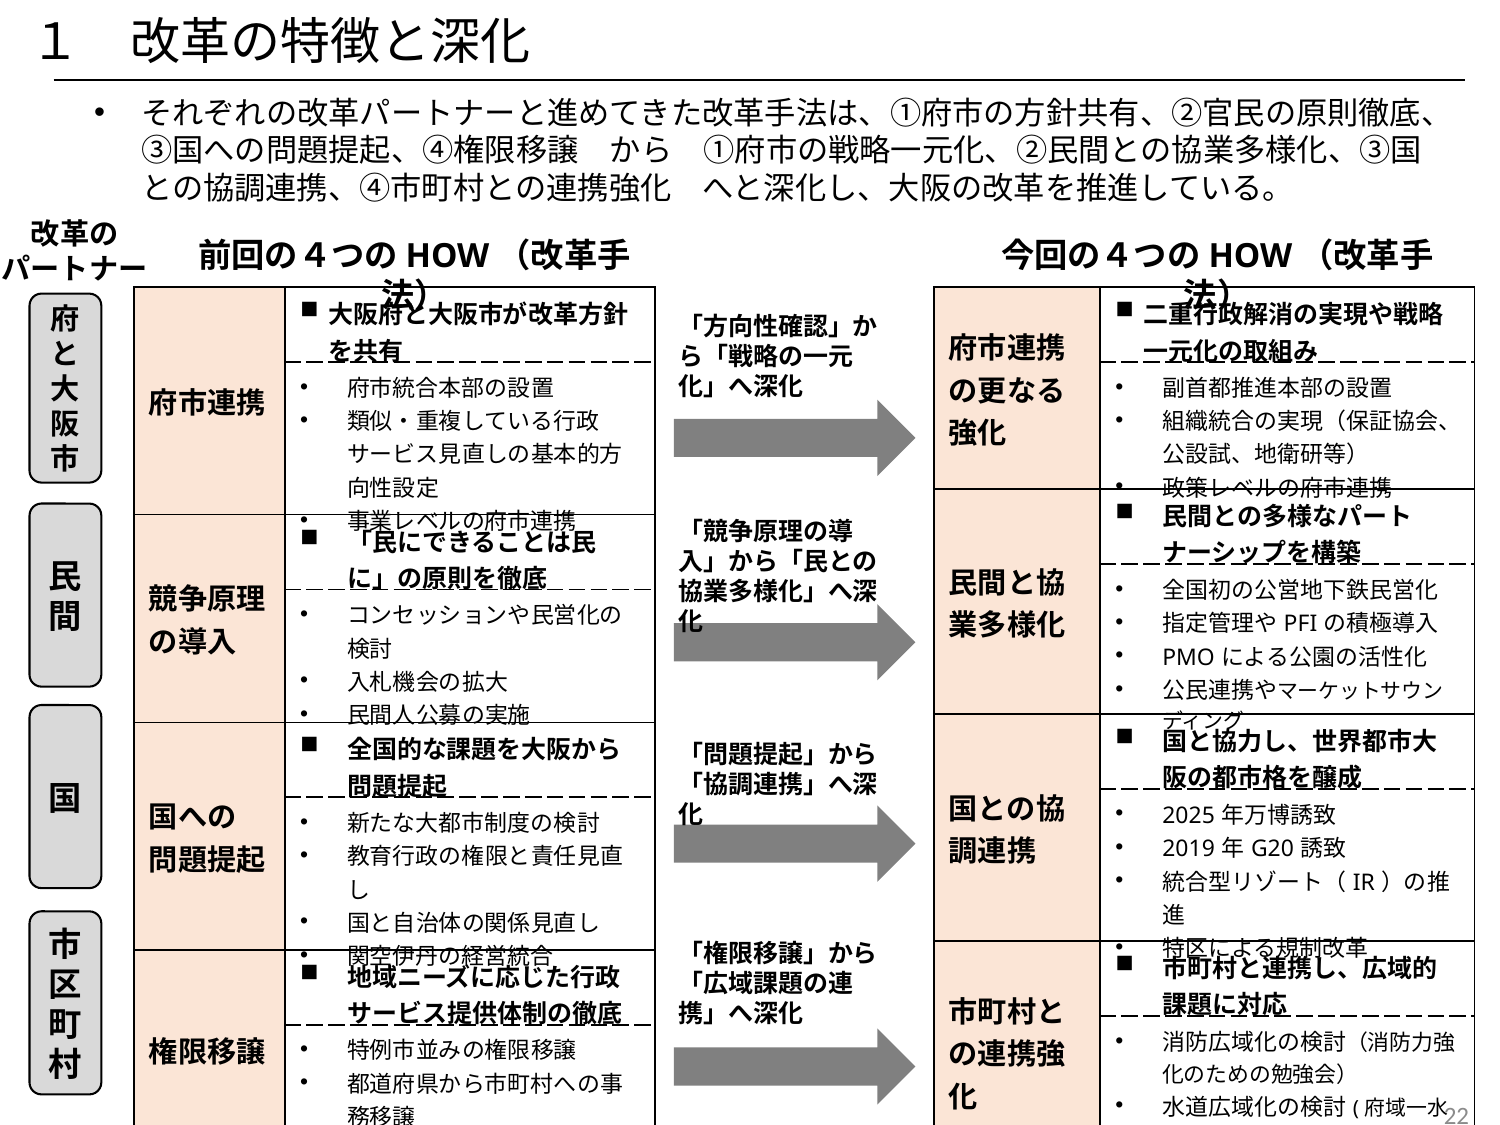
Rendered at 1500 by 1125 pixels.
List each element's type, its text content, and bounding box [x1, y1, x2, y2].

table_cell 2025年万博誘致 2019年G20誘致 統合型リゾート（IR）の推進 特区による規制改革 [1101, 789, 1474, 940]
table_header 二重行政解消の実現や戦略一元化の取組み [1101, 288, 1474, 362]
table_cell 国との協調連携 [935, 715, 1099, 940]
table_cell 民間との多様なパートナーシップを構築 [1101, 490, 1474, 564]
text_box １ 改革の特徴と深化 [15, 2, 546, 77]
table_cell 新たな大都市制度の検討 教育行政の権限と責任見直し 国と自治体の関係見直し 関空伊丹の経営統合 [286, 797, 654, 949]
table_header 府市連携 の更なる強化 [935, 288, 1099, 488]
table_cell 消防広域化の検討（消防力強化のための勉強会） 水道広域化の検討(府域一水道に向けた水道のあり方検討協議会) [1101, 1016, 1474, 1125]
text_box 府と大阪市 [28, 293, 103, 484]
table_header 大阪府と大阪市が改革方針を共有 [286, 322, 654, 362]
table_cell 全国初の公営地下鉄民営化 指定管理やPFIの積極導入 PMOによる公園の活性化 公民連携やマーケットサウンディング [1101, 564, 1474, 713]
text_box [672, 409, 917, 479]
table_header 府市連携 [135, 288, 284, 514]
table_cell 全国的な課題を大阪から問題提起 [286, 723, 654, 797]
text_box それぞれの改革パートナーと進めてきた改革手法は、①府市の方針共有、②官民の原則徹底、③国への問題提起、④権限移譲 から ①府市の戦略一元化、②民間との協業多様化、③国との協調連携、④市町村との連携強化 へと深化し、大阪の改革を推進している。 [79, 85, 1465, 213]
text_box 今回の４つのHOW（改革手法） [953, 226, 1482, 322]
table_cell 国と協力し、世界都市大阪の都市格を醸成 [1101, 715, 1474, 789]
table_cell 特例市並みの権限移譲 都道府県から市町村への事務移譲 区役所（区長）裁量拡大 [286, 1025, 654, 1125]
table_cell 市町村と連携し、広域的課題に対応 [1101, 942, 1474, 1016]
table_cell 市町村との連携強化 [935, 942, 1099, 1125]
text_box 国 [28, 703, 103, 890]
table_cell 民間と協業多様化 [935, 490, 1099, 713]
text_box 「問題提起」から「協調連携」へ深化 [663, 730, 906, 836]
text_box [672, 631, 917, 683]
text_box 前回の４つのHOW（改革手法） [150, 226, 679, 322]
table_cell 副首都推進本部の設置 組織統合の実現（保証協会、公設試、地衛研等） 政策レベルの府市連携 [1101, 362, 1474, 488]
table_cell 府市統合本部の設置 類似・重複している行政サービス見直しの基本的方向性設定 事業レベルの府市連携 [286, 362, 654, 514]
text_box [672, 1036, 917, 1108]
text_box 改革の パートナー [0, 207, 170, 293]
table_cell コンセッションや民営化の検討 入札機会の拡大 民間人公募の実施 [286, 590, 654, 722]
table_cell 「民にできることは民に」の原則を徹底 [286, 515, 654, 590]
text_box 民間 [28, 502, 103, 688]
table_cell 権限移譲 [135, 951, 284, 1125]
text_box 「競争原理の導入」から「民との協業多様化」へ深化 [663, 507, 906, 643]
text_box 「方向性確認」から「戦略の一元化」へ深化 [663, 303, 906, 409]
table_cell 国への 問題提起 [135, 723, 284, 949]
text_box 市区町村 [28, 910, 103, 1096]
table_cell 地域ニーズに応じた行政サービス提供体制の徹底 [286, 951, 654, 1025]
text_box [672, 832, 917, 885]
table_cell 競争原理 の導入 [135, 515, 284, 722]
text_box 「権限移譲」から「広域課題の連携」へ深化 [663, 930, 906, 1036]
slide_number 22 [1146, 1084, 1485, 1125]
